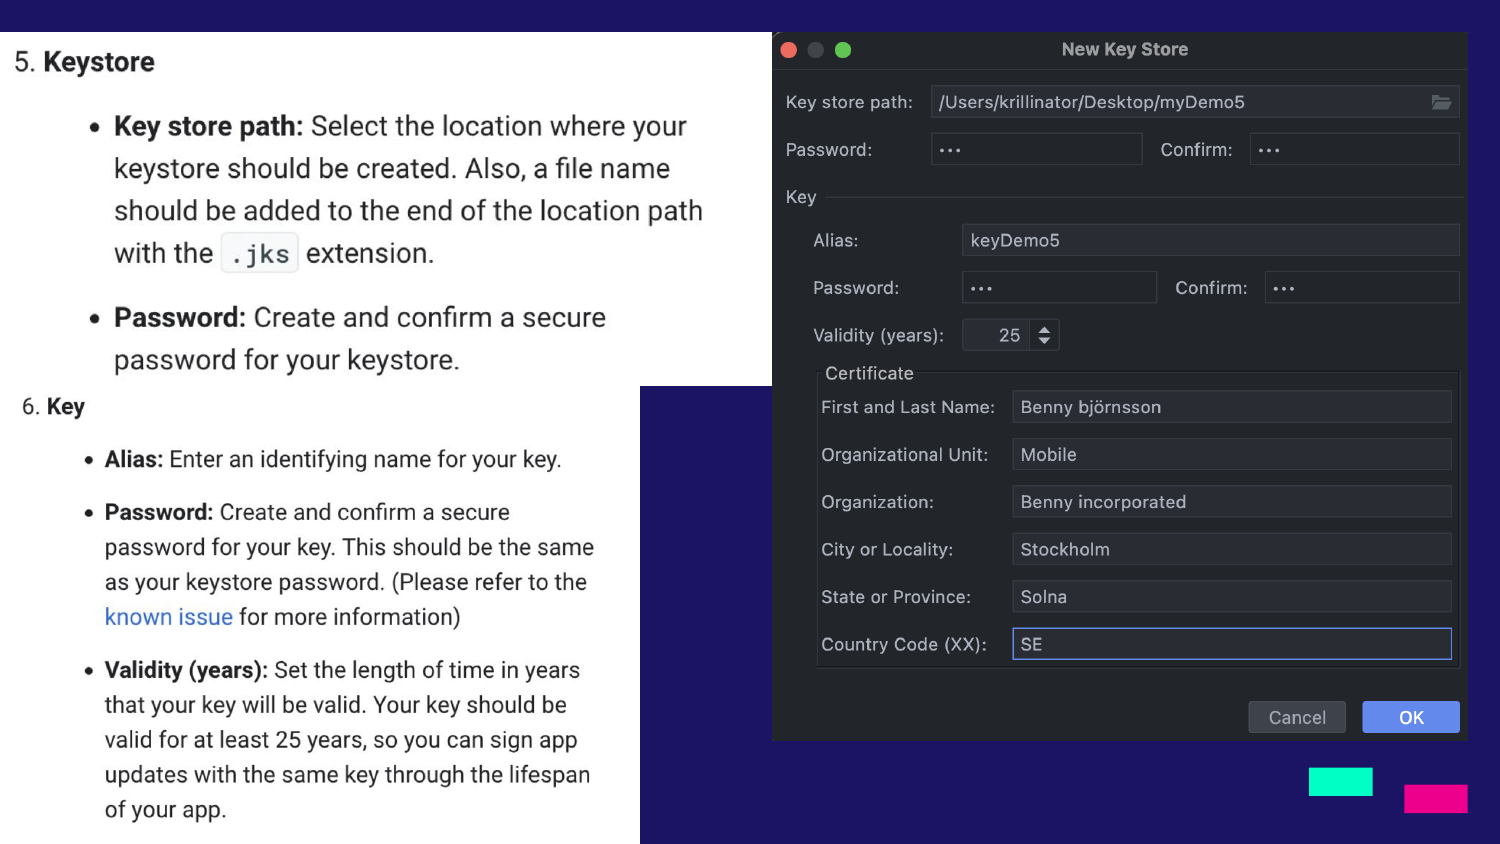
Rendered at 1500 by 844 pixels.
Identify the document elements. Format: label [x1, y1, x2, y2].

text_box [1309, 767, 1373, 796]
picture [0, 31, 1468, 844]
text_box [1404, 784, 1468, 814]
